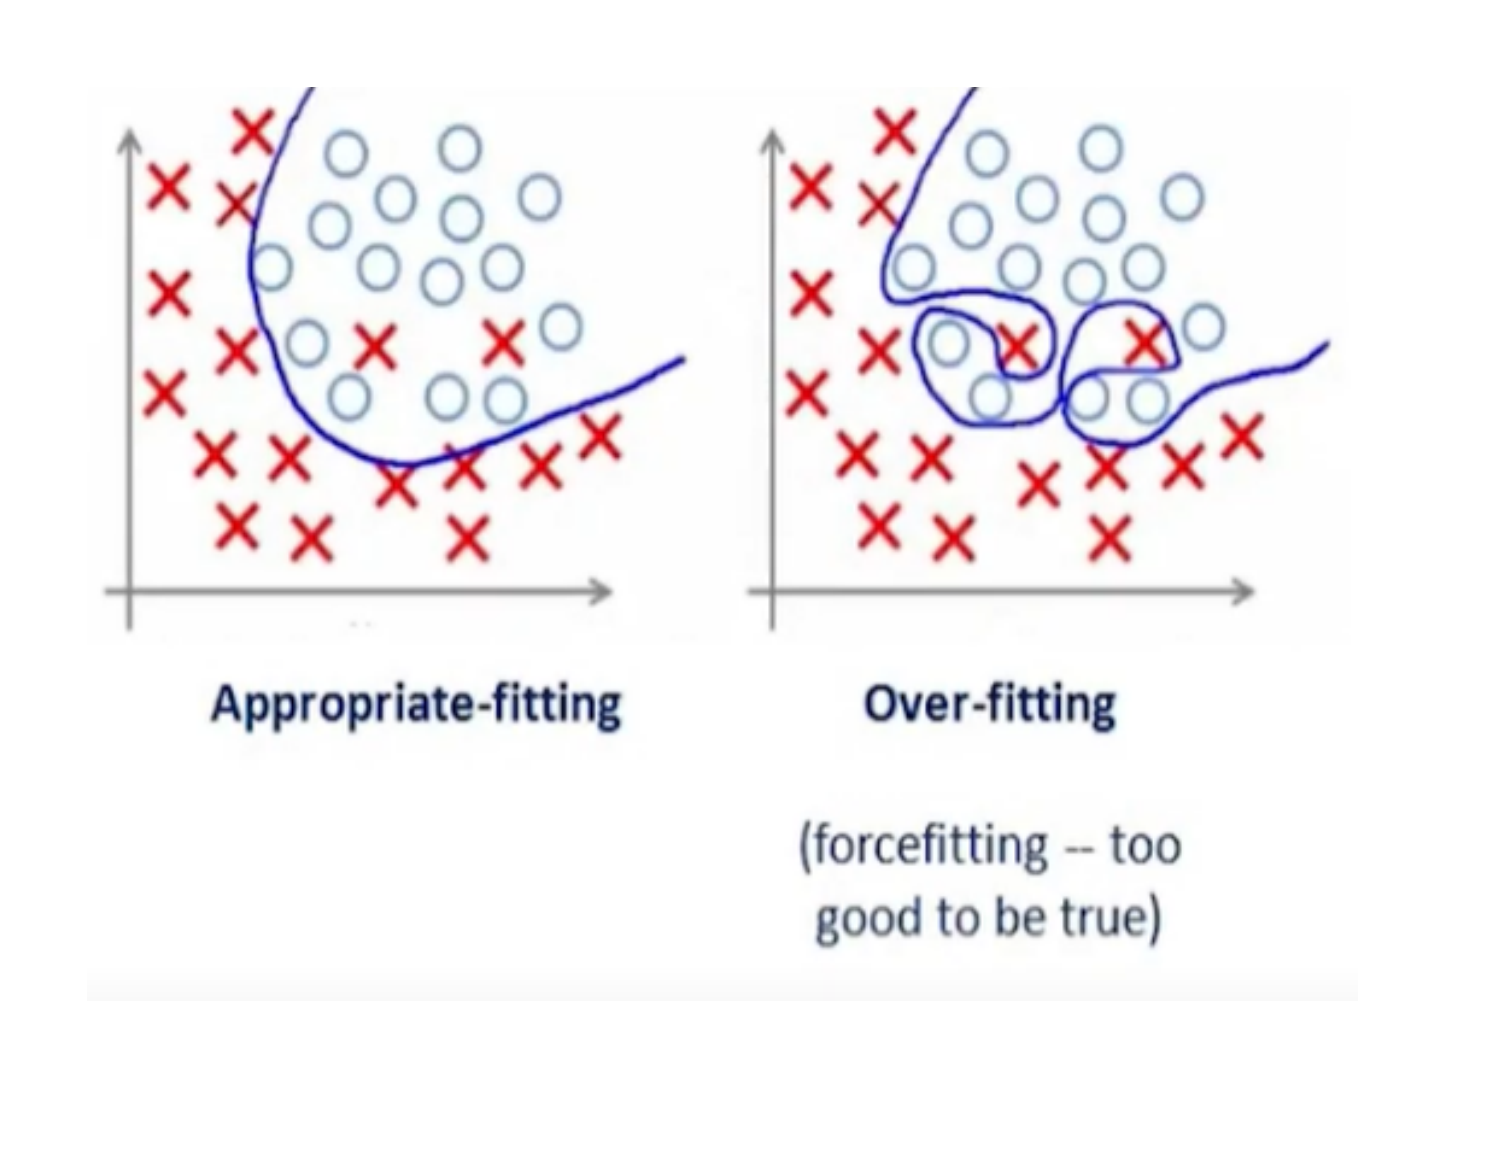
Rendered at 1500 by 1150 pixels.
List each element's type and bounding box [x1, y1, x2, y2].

picture [87, 87, 1358, 1001]
